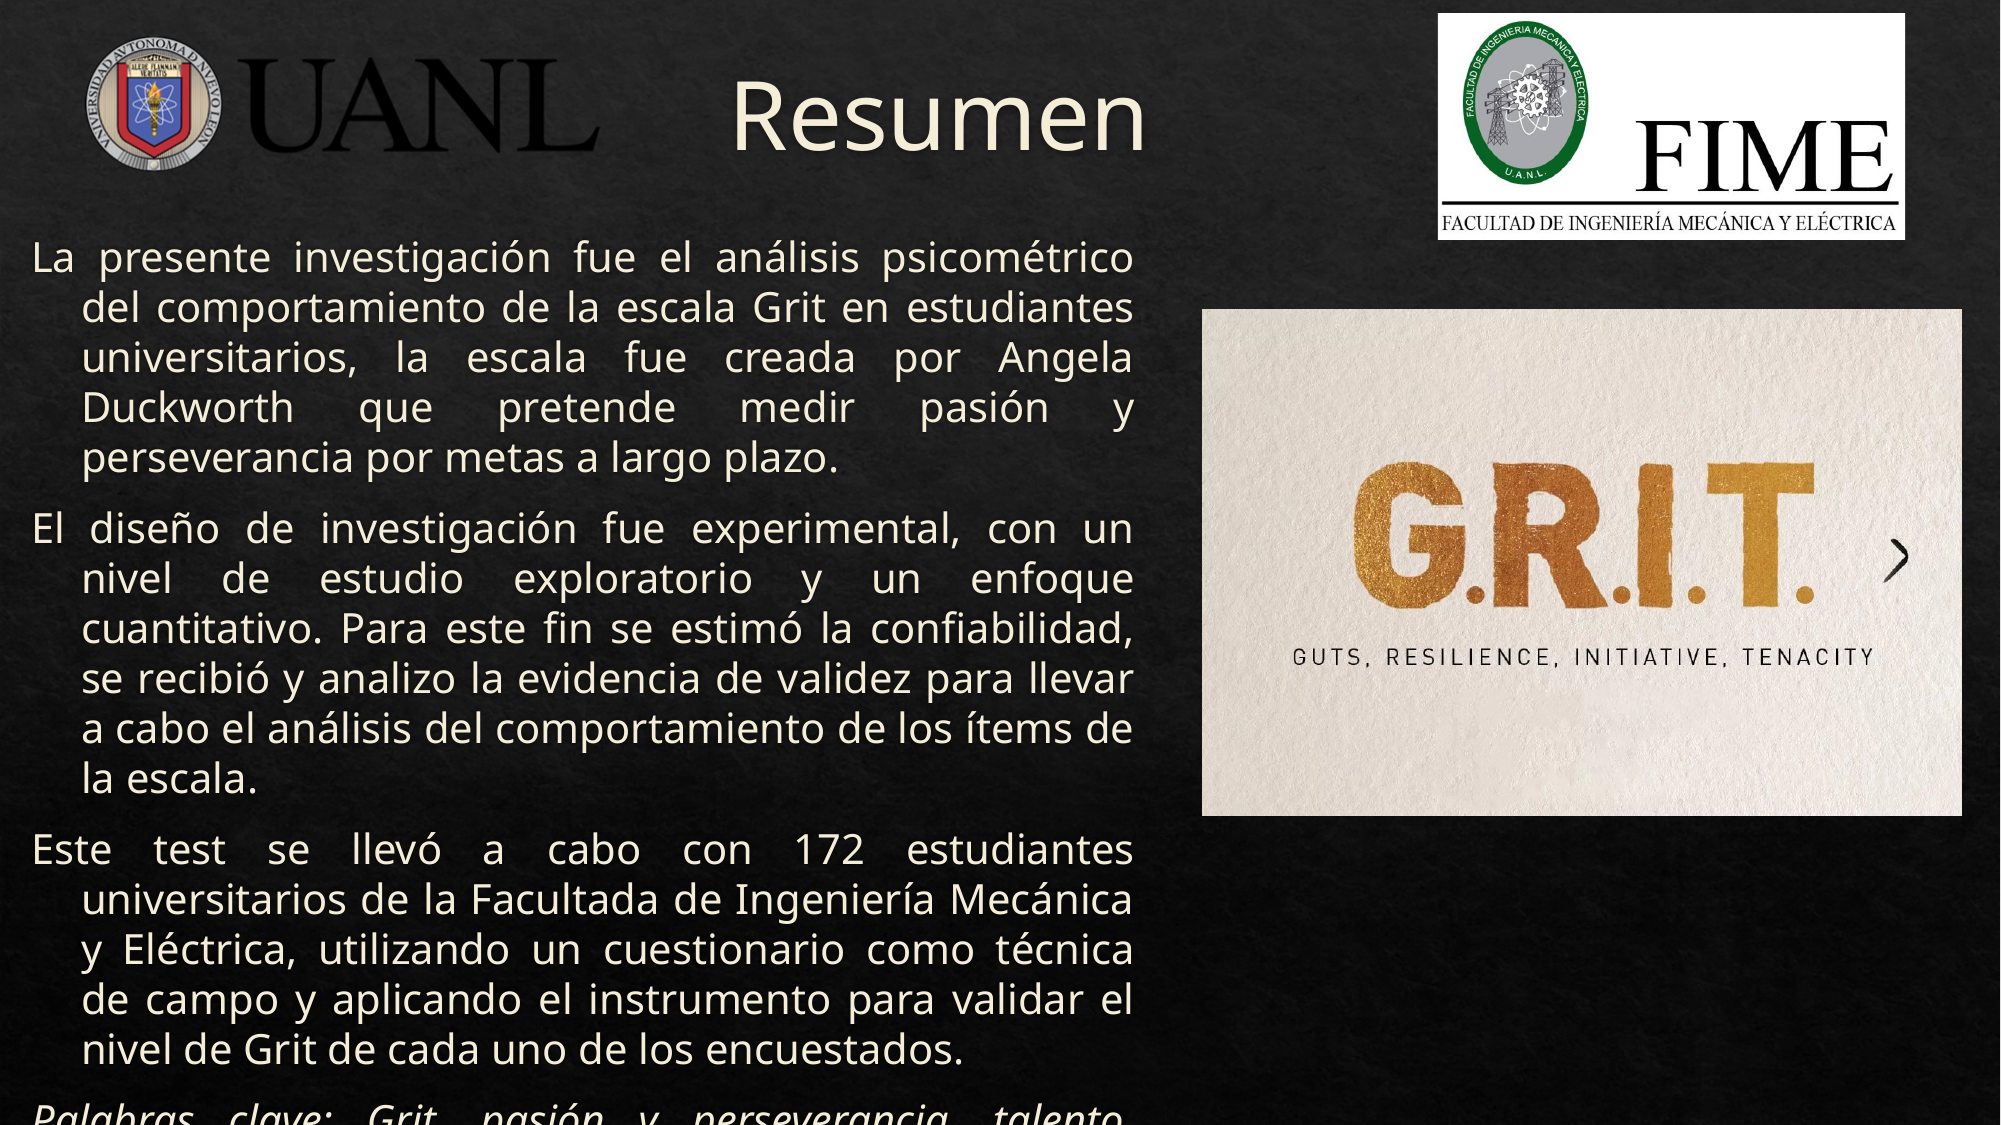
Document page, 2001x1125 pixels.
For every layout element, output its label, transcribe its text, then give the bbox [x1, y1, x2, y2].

picture [1201, 308, 1962, 816]
picture [72, 0, 1928, 241]
list La presente investigación fue el análisis psicométrico del comportamiento de la escala Grit en estudiantes universitarios, la escala fue creada por Angela Duckworth que pretende medir pasión y perseverancia por metas a largo plazo. El diseño de investigación fue experimental, con un nivel de estudio exploratorio y un enfoque cuantitativo. Para este fin se estimó la confiabilidad, se recibió y analizo la evidencia de validez para llevar a cabo el análisis del comportamiento de los ítems de la escala. Este test se llevó a cabo con 172 estudiantes universitarios de la Facultada de Ingeniería Mecánica y Eléctrica, utilizando un cuestionario como técnica de campo y aplicando el instrumento para validar el nivel de Grit de cada uno de los encuestados. Palabras clave: Grit, pasión y perseverancia, talento, esfuerzo y habilidad, objetivos, estudiantes universitarios. [9, 223, 1151, 714]
